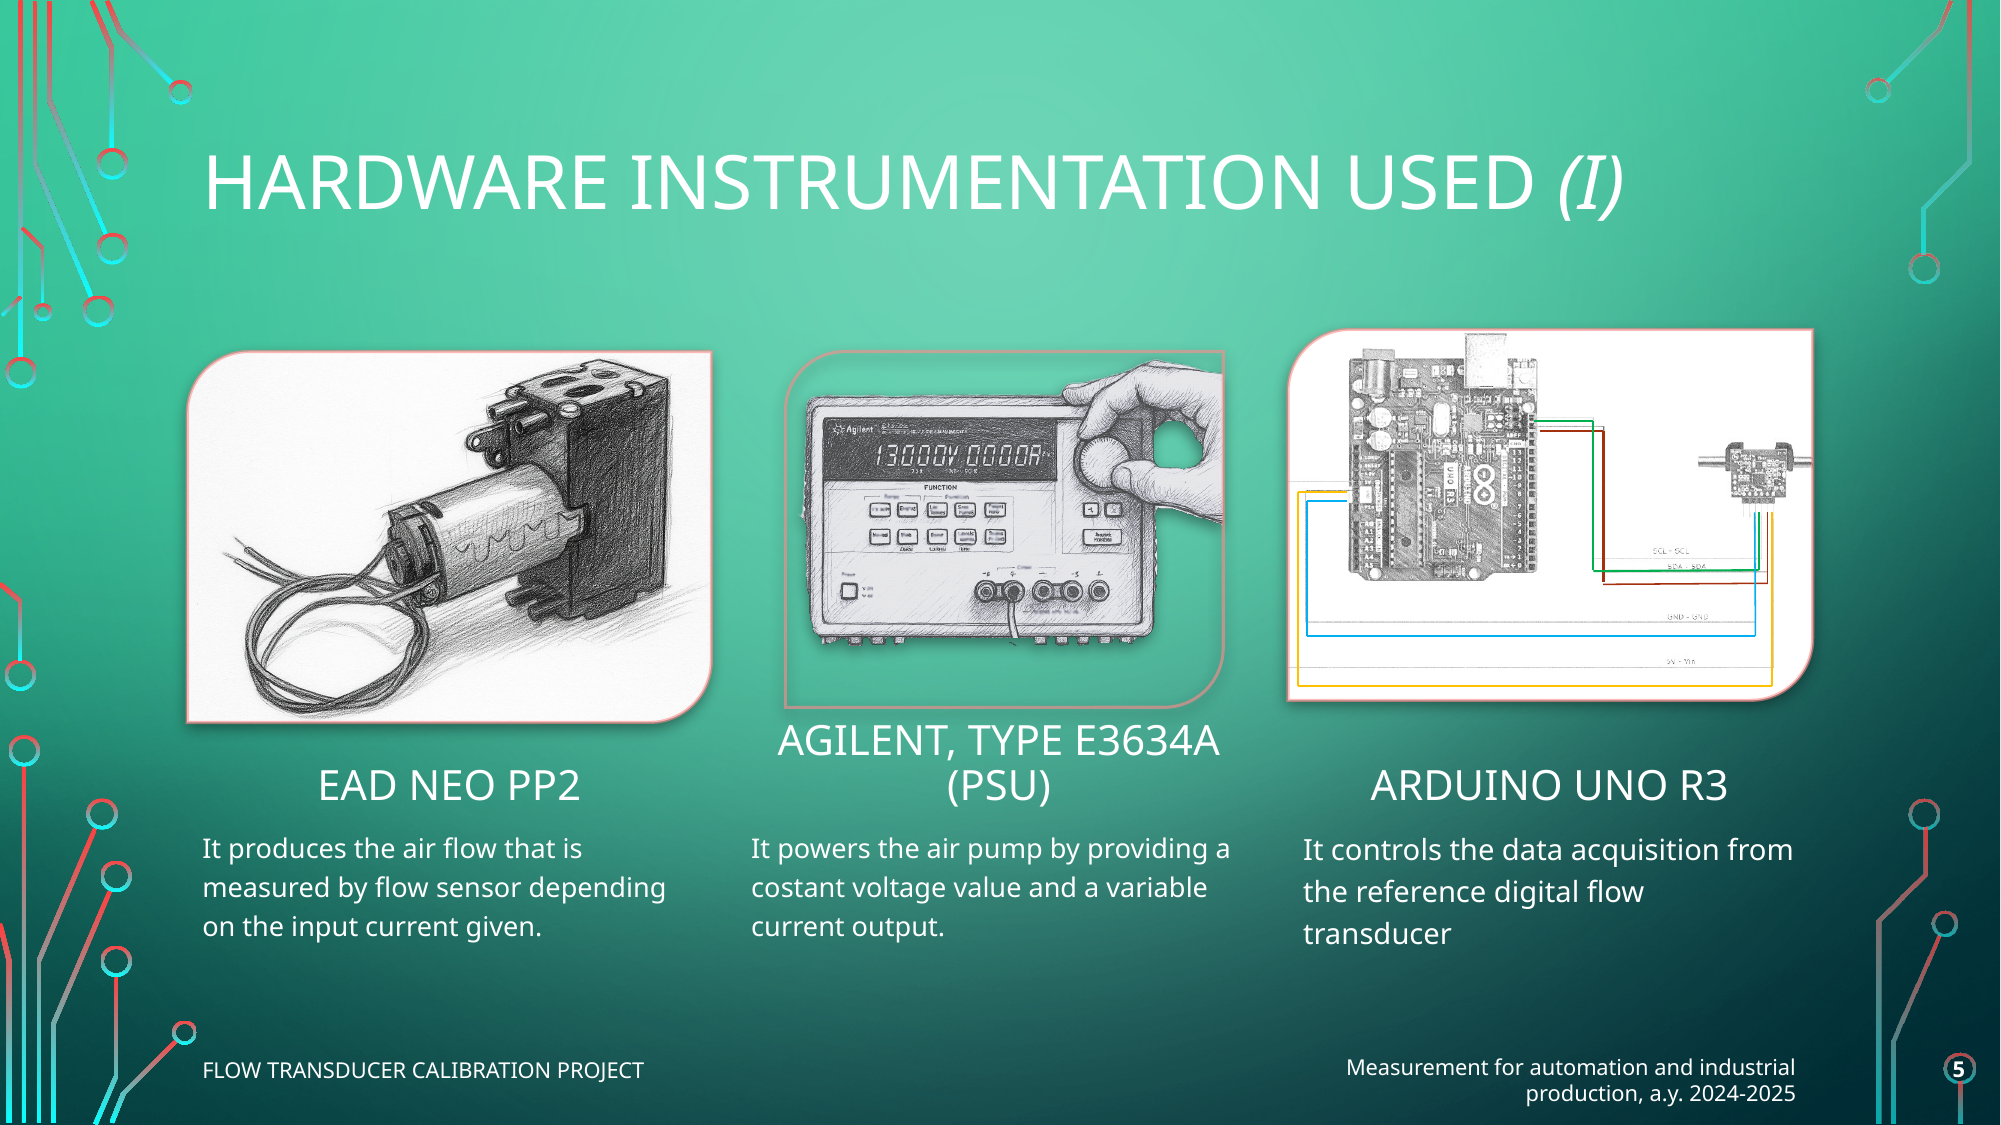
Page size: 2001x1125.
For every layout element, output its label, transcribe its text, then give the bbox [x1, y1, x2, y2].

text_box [1298, 491, 1773, 687]
slide_number Measurement for automation and industrial production, a.y. 2024-2025 [1324, 1049, 1812, 1110]
list Ead neo pp2 [187, 723, 712, 817]
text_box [1534, 420, 1759, 491]
picture [186, 351, 712, 723]
list It powers the air pump by providing a costant voltage value and a variable current output. [736, 817, 1262, 950]
list It controls the data acquisition from the reference digital flow transducer [1288, 817, 1813, 950]
slide_number 5 [1853, 1040, 1981, 1100]
picture [785, 351, 1224, 708]
title Hardware instrumentation used (I) [187, 28, 1813, 342]
list Agilent, type e3634A (PSU) [736, 722, 1262, 817]
picture [1287, 329, 1813, 701]
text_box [1759, 431, 1768, 491]
footer Flow Transducer Calibration project [187, 1040, 1211, 1100]
list Arduino uno r3 [1288, 722, 1812, 817]
list It produces the air flow that is measured by flow sensor depending on the input current given. [187, 817, 712, 952]
